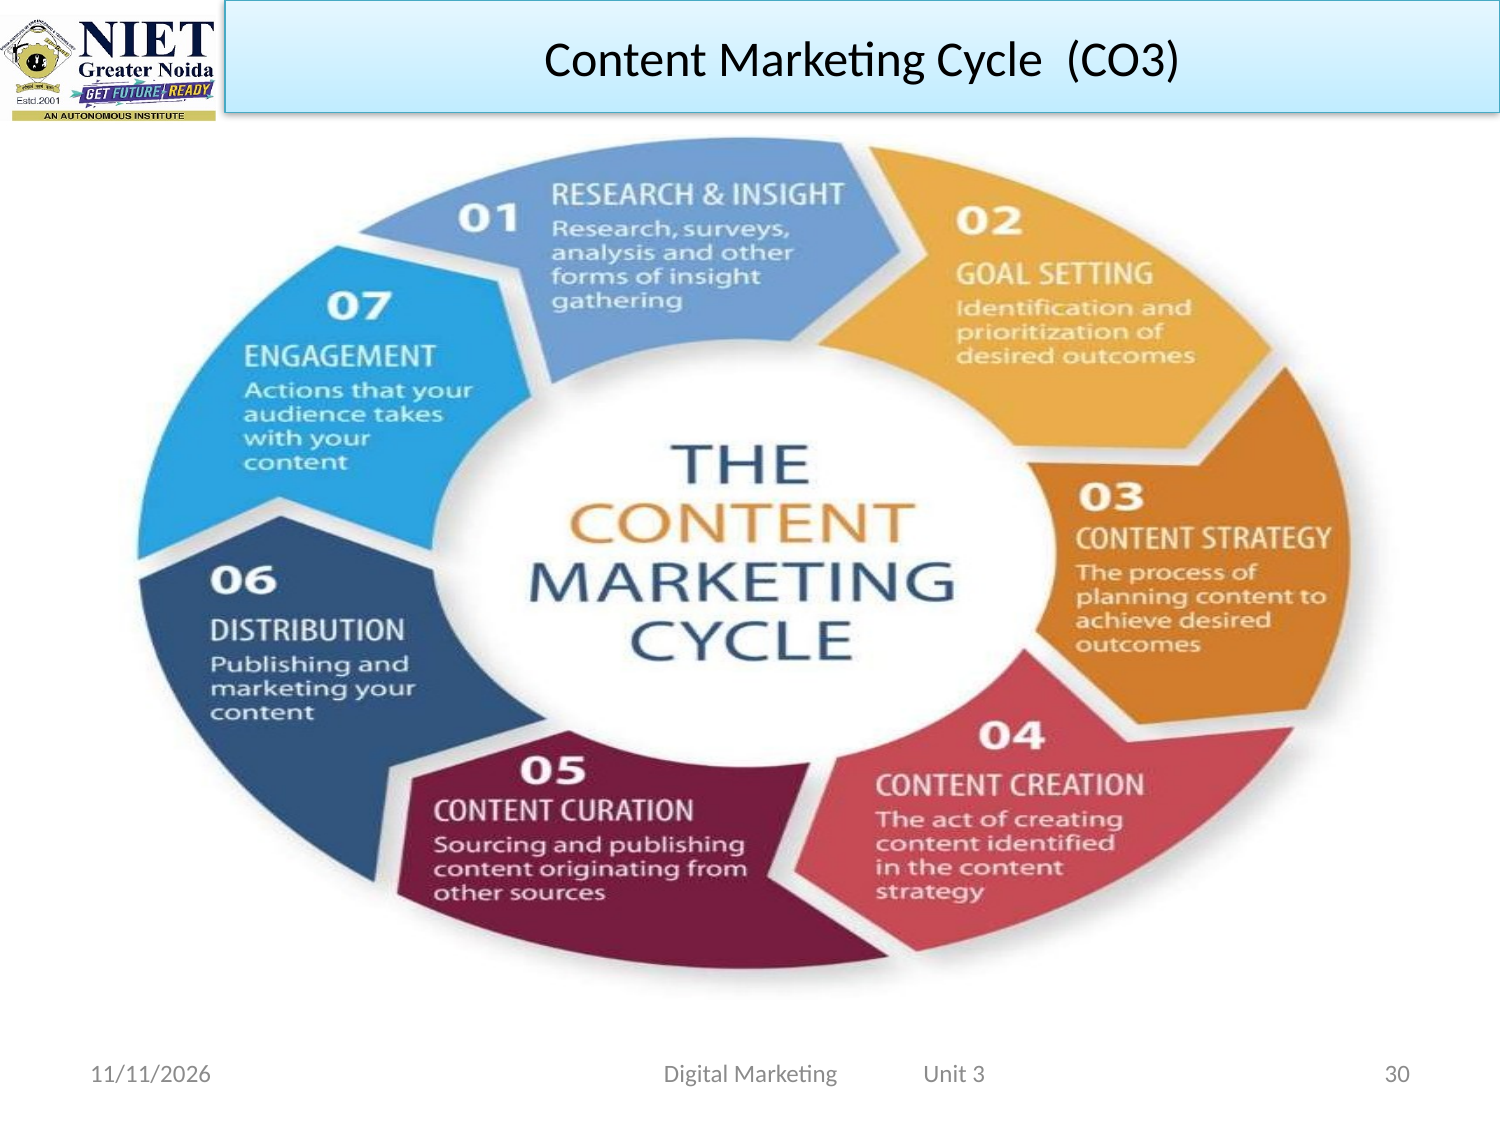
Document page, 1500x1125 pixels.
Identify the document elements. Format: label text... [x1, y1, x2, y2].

footer Digital Marketing Unit 3 [412, 1042, 1074, 1103]
text_box [118, 134, 1400, 1000]
picture [0, 0, 216, 151]
text_box Content Marketing Cycle (CO3) [224, 0, 1500, 113]
slide_number 28-May-24 [75, 1042, 412, 1103]
slide_number 30 [1074, 1042, 1425, 1103]
